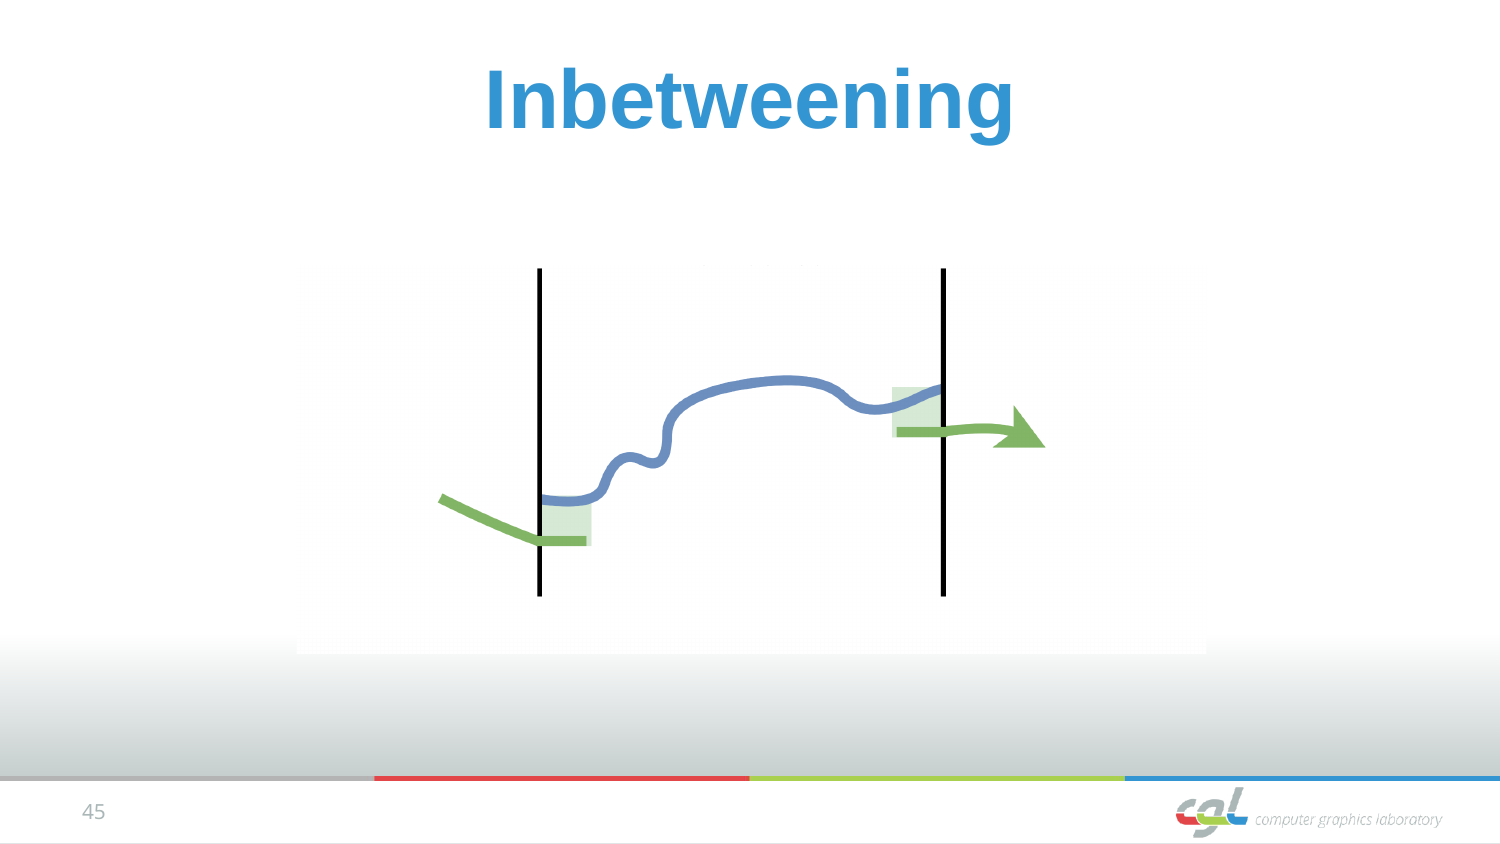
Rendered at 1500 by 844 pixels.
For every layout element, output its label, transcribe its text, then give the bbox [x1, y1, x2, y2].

slide_number ‹#› [52, 800, 136, 824]
picture [0, 776, 1500, 844]
picture [296, 265, 1207, 654]
title Inbetweening [52, 0, 1449, 116]
